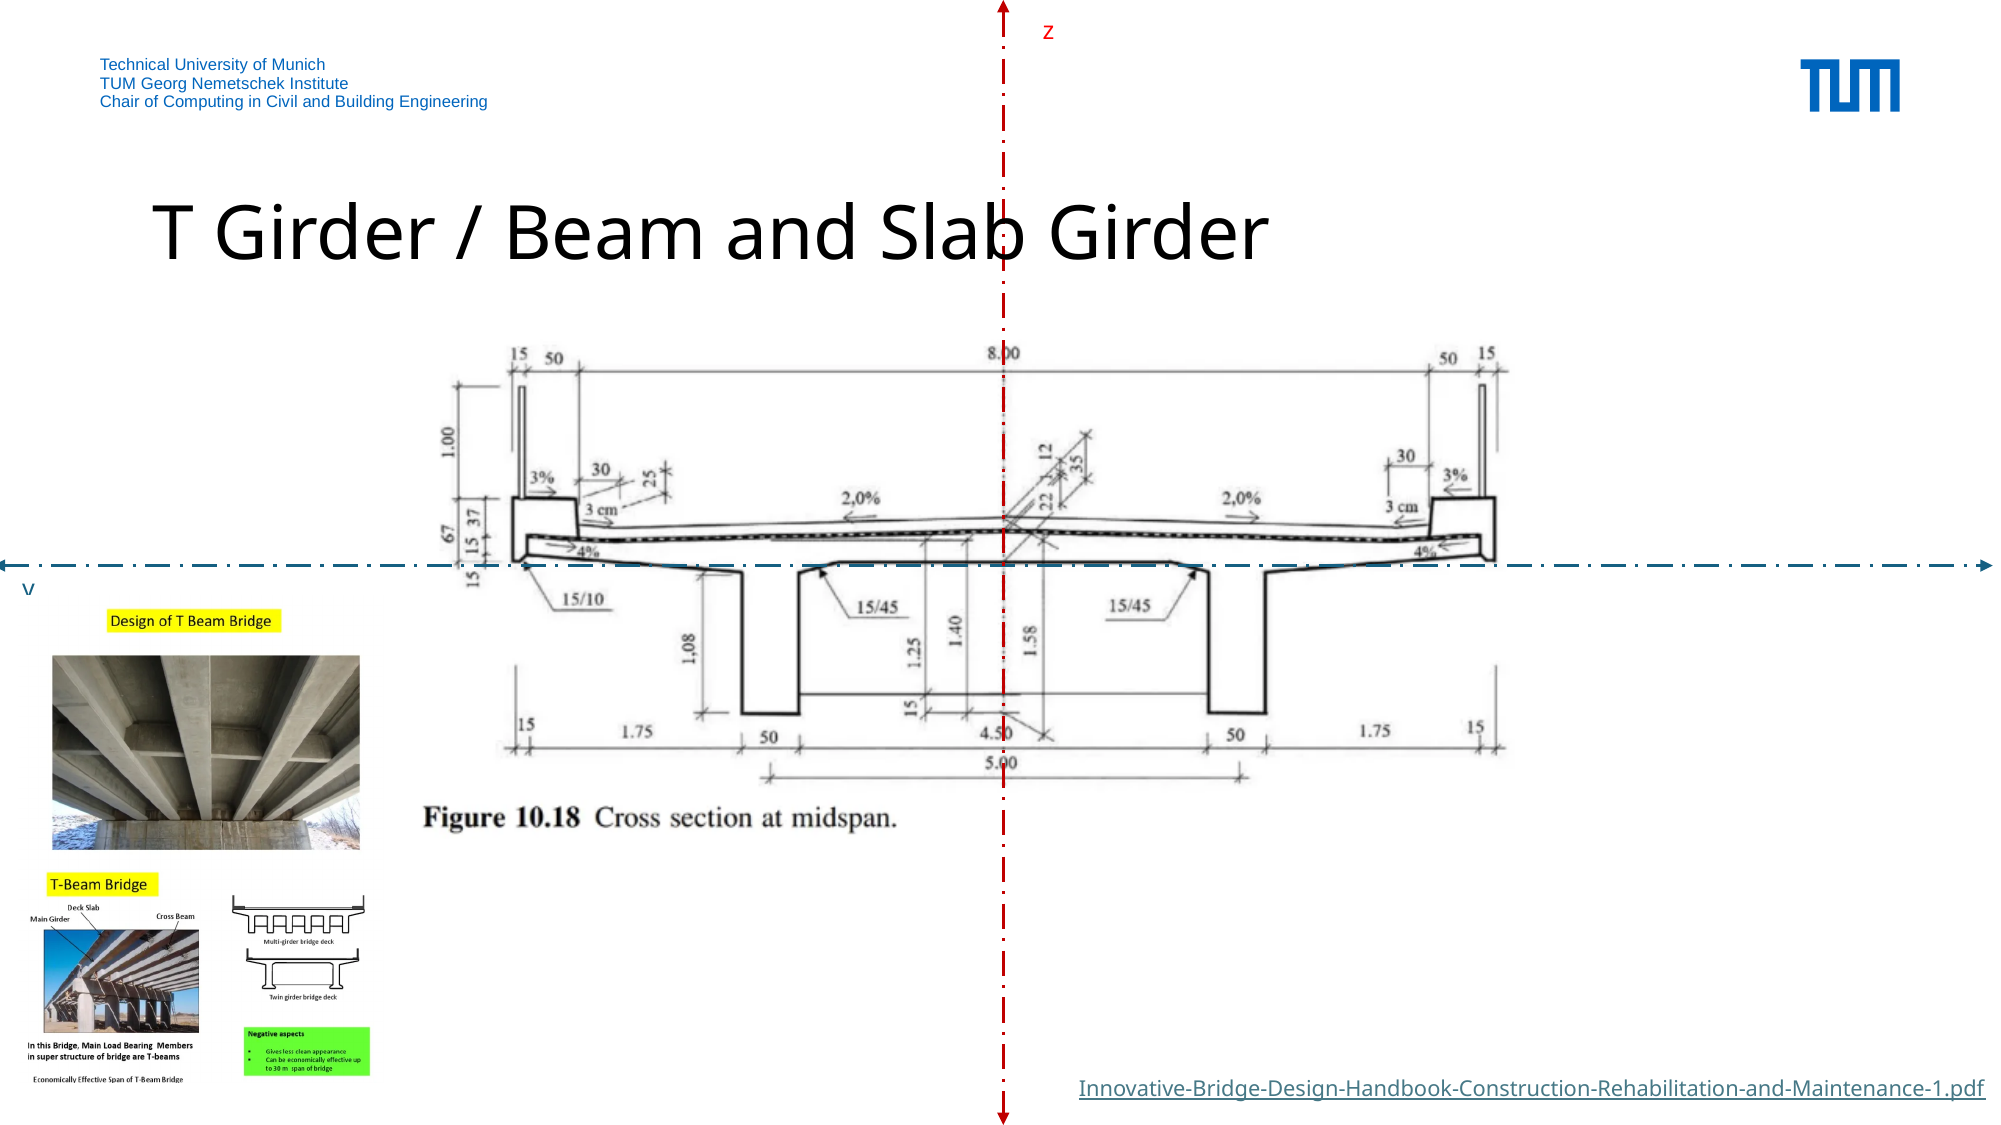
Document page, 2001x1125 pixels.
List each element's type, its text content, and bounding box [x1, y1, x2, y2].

title T Girder / Beam and Slab Girder [1004, 163, 1863, 307]
text_box Innovative-Bridge-Design-Handbook-Construction-Rehabilitation-and-Maintenance-1.pdf [1064, 1067, 2000, 1112]
text_box z [1027, 7, 1065, 52]
text_box y [7, 567, 44, 611]
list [413, 336, 1002, 565]
picture [18, 595, 384, 1083]
title T Girder / Beam and Slab Girder [137, 163, 1002, 307]
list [1004, 567, 1524, 840]
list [413, 567, 1002, 840]
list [1004, 336, 1524, 565]
